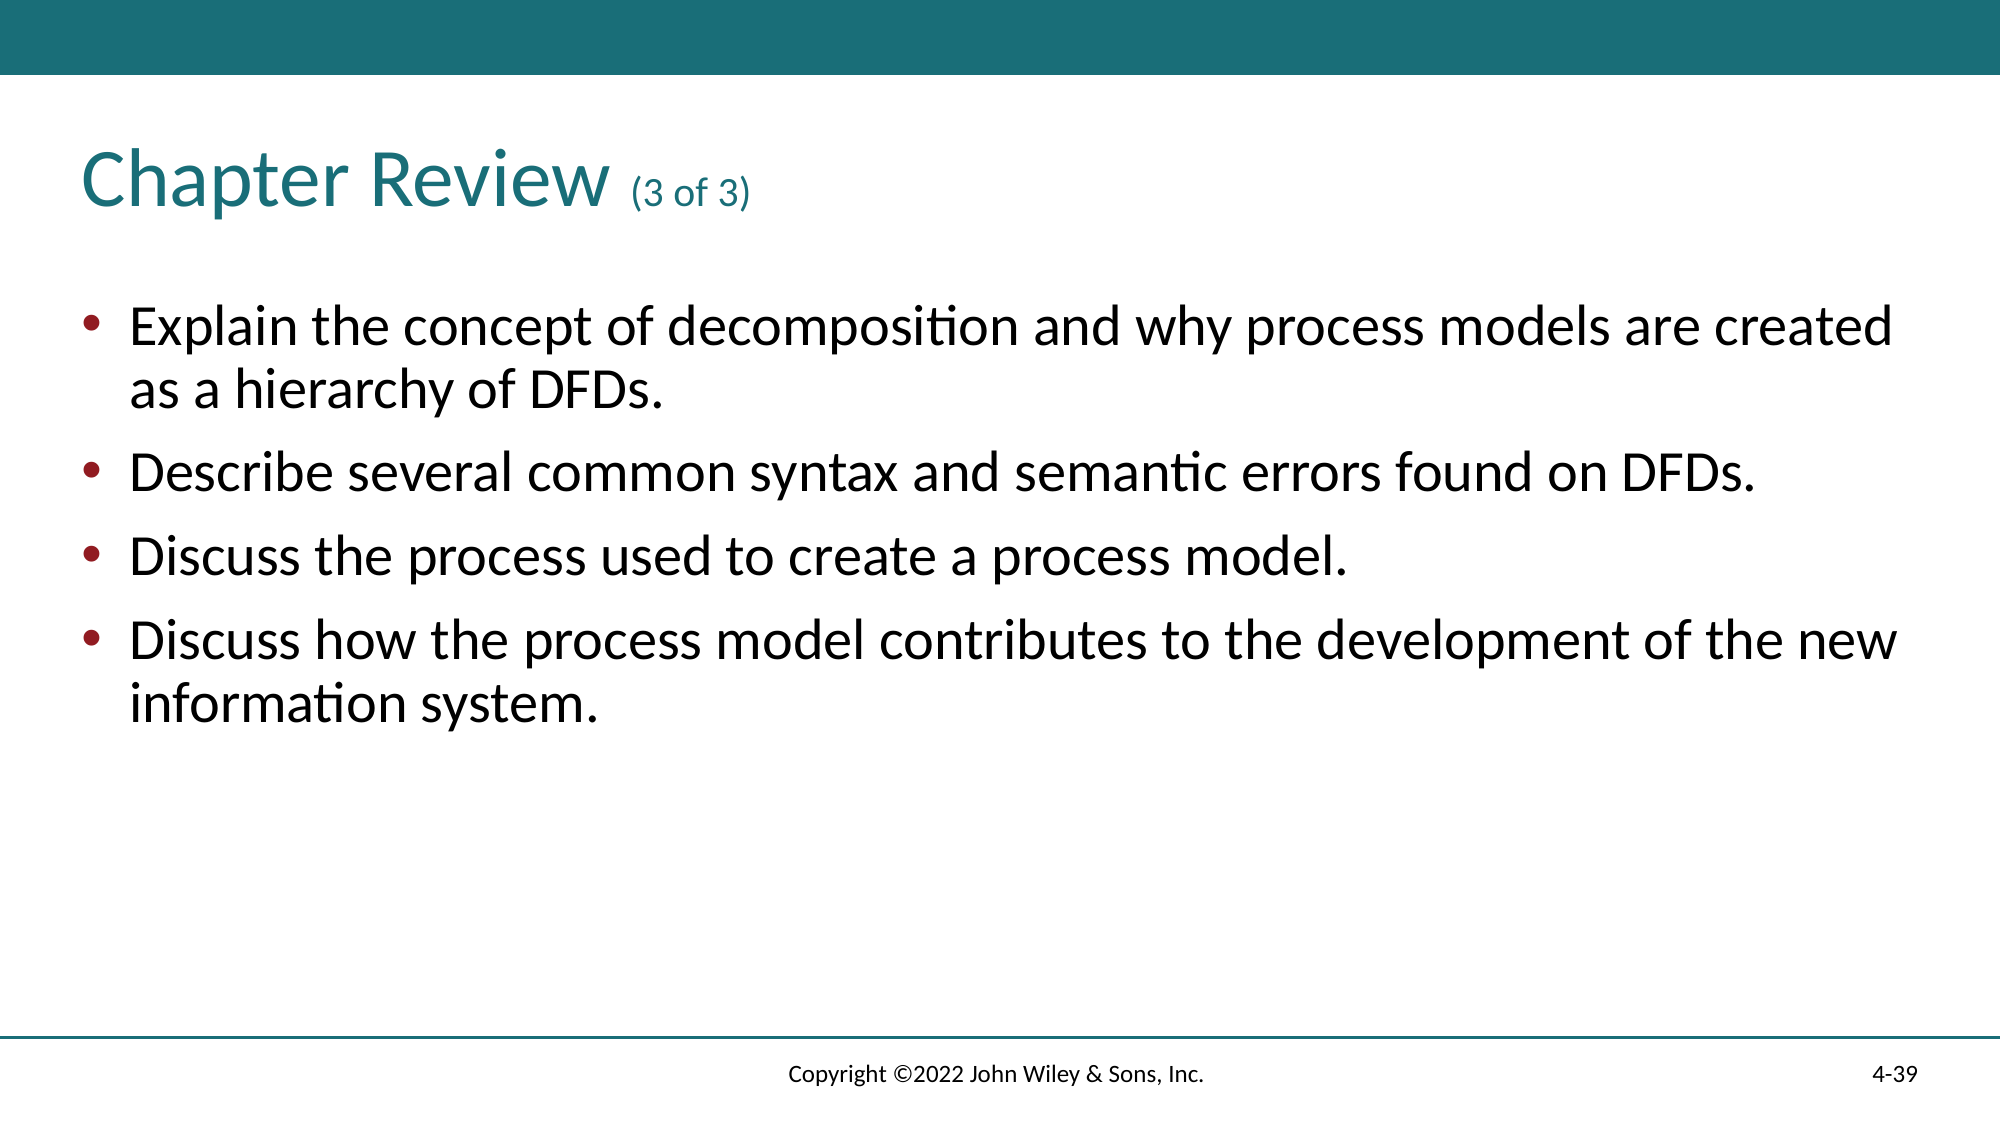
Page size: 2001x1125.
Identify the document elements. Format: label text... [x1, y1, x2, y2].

slide_number 4-39 [1412, 1042, 1934, 1103]
title Chapter Review (3 of 3) [66, 127, 1934, 287]
list Explain the concept of decomposition and why process models are created as a hierarchy of DFDs. Describe several common syntax and semantic errors found on DFDs. Discuss the process used to create a process model. Discuss how the process model contributes to the development of the new information system. [66, 287, 1934, 1025]
footer Copyright ©2022 John Wiley & Sons, Inc. [662, 1042, 1338, 1103]
